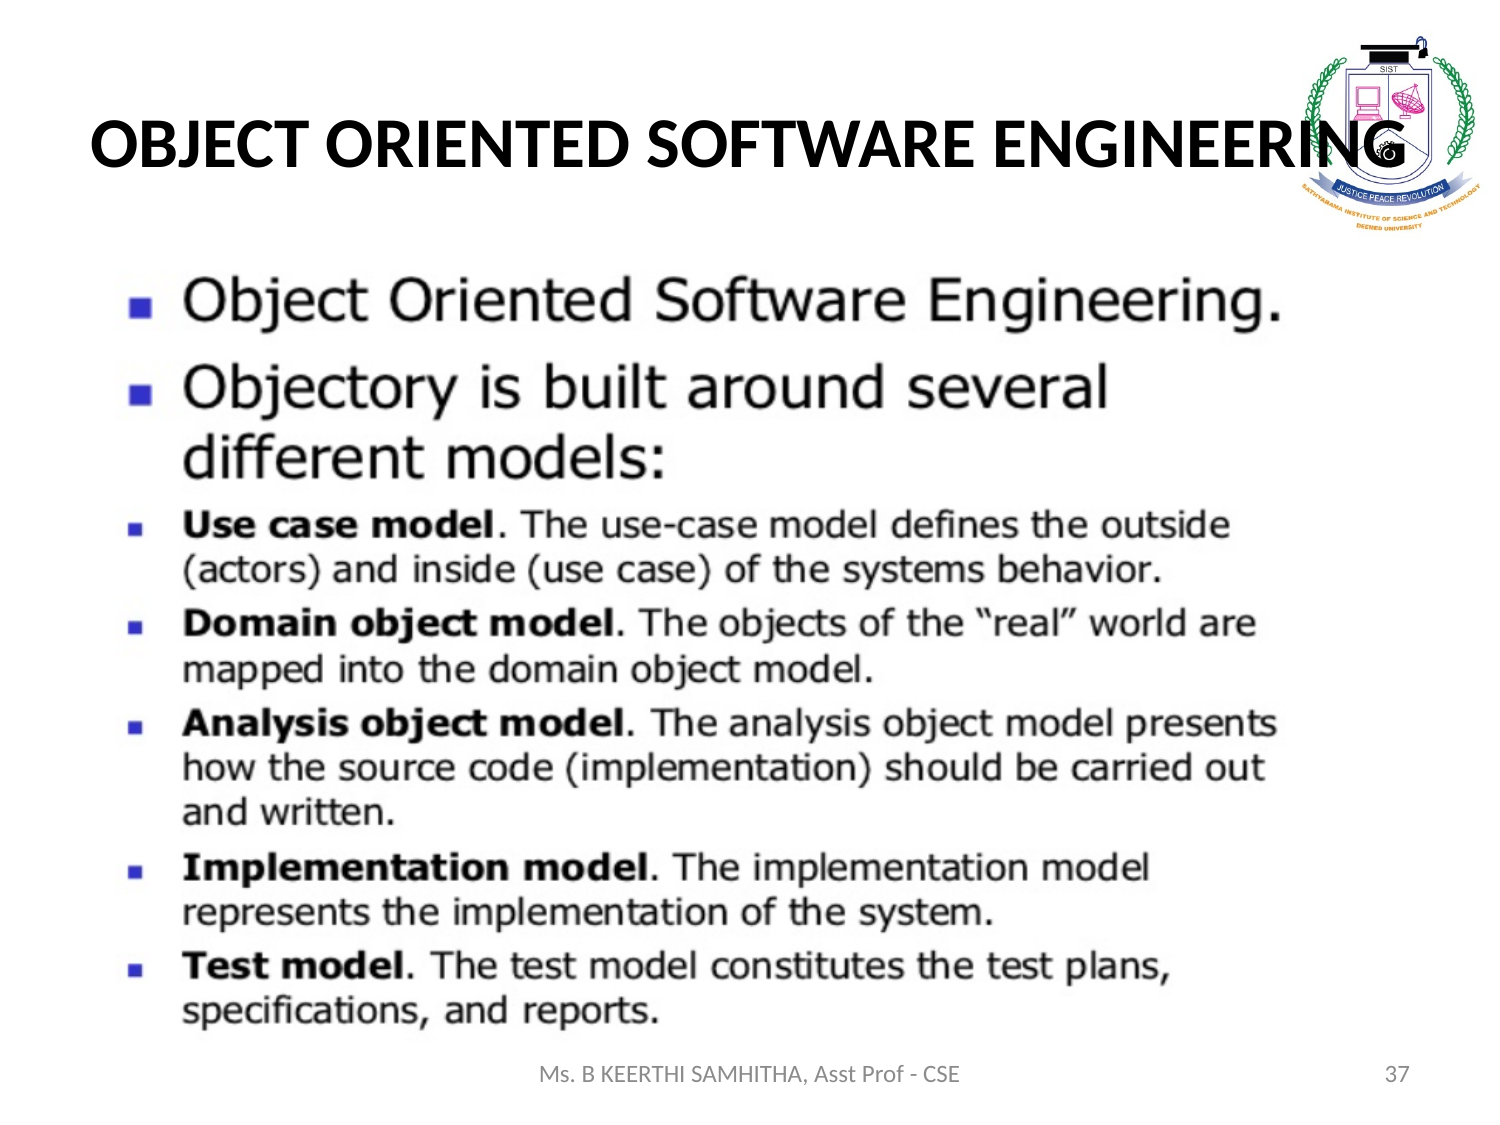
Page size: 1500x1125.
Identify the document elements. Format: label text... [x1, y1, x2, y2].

slide_number 37 [1074, 1042, 1425, 1103]
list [88, 255, 1329, 1048]
picture [1280, 30, 1500, 251]
footer Ms. B KEERTHI SAMHITHA, Asst Prof - CSE [512, 1056, 988, 1103]
title OBJECT ORIENTED SOFTWARE ENGINEERING [75, 45, 1425, 233]
